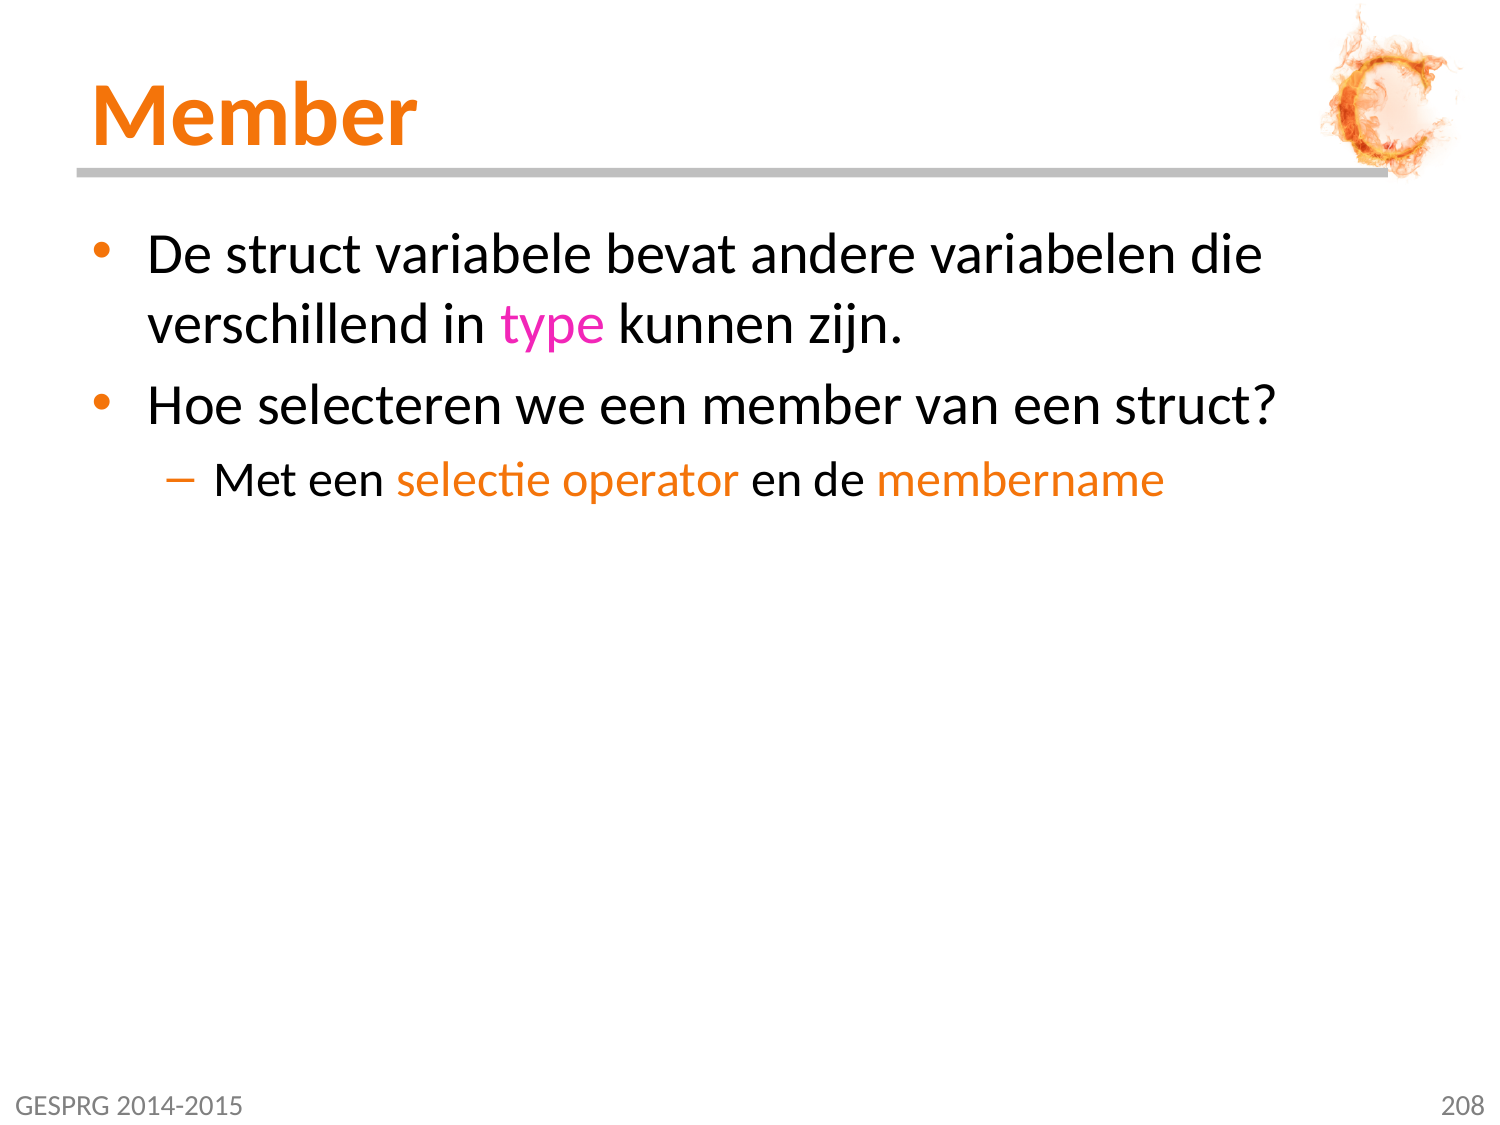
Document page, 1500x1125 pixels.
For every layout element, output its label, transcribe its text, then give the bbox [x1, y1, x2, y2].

slide_number GESPRG 2014-2015 [0, 1082, 350, 1125]
picture [1316, 0, 1471, 185]
slide_number 208 [1149, 1082, 1500, 1125]
list De struct variabele bevat andere variabelen die verschillend in type kunnen zijn. Hoe selecteren we een member van een struct? Met een selectie operator en de membername [76, 207, 1427, 988]
title Member [75, 45, 1425, 173]
